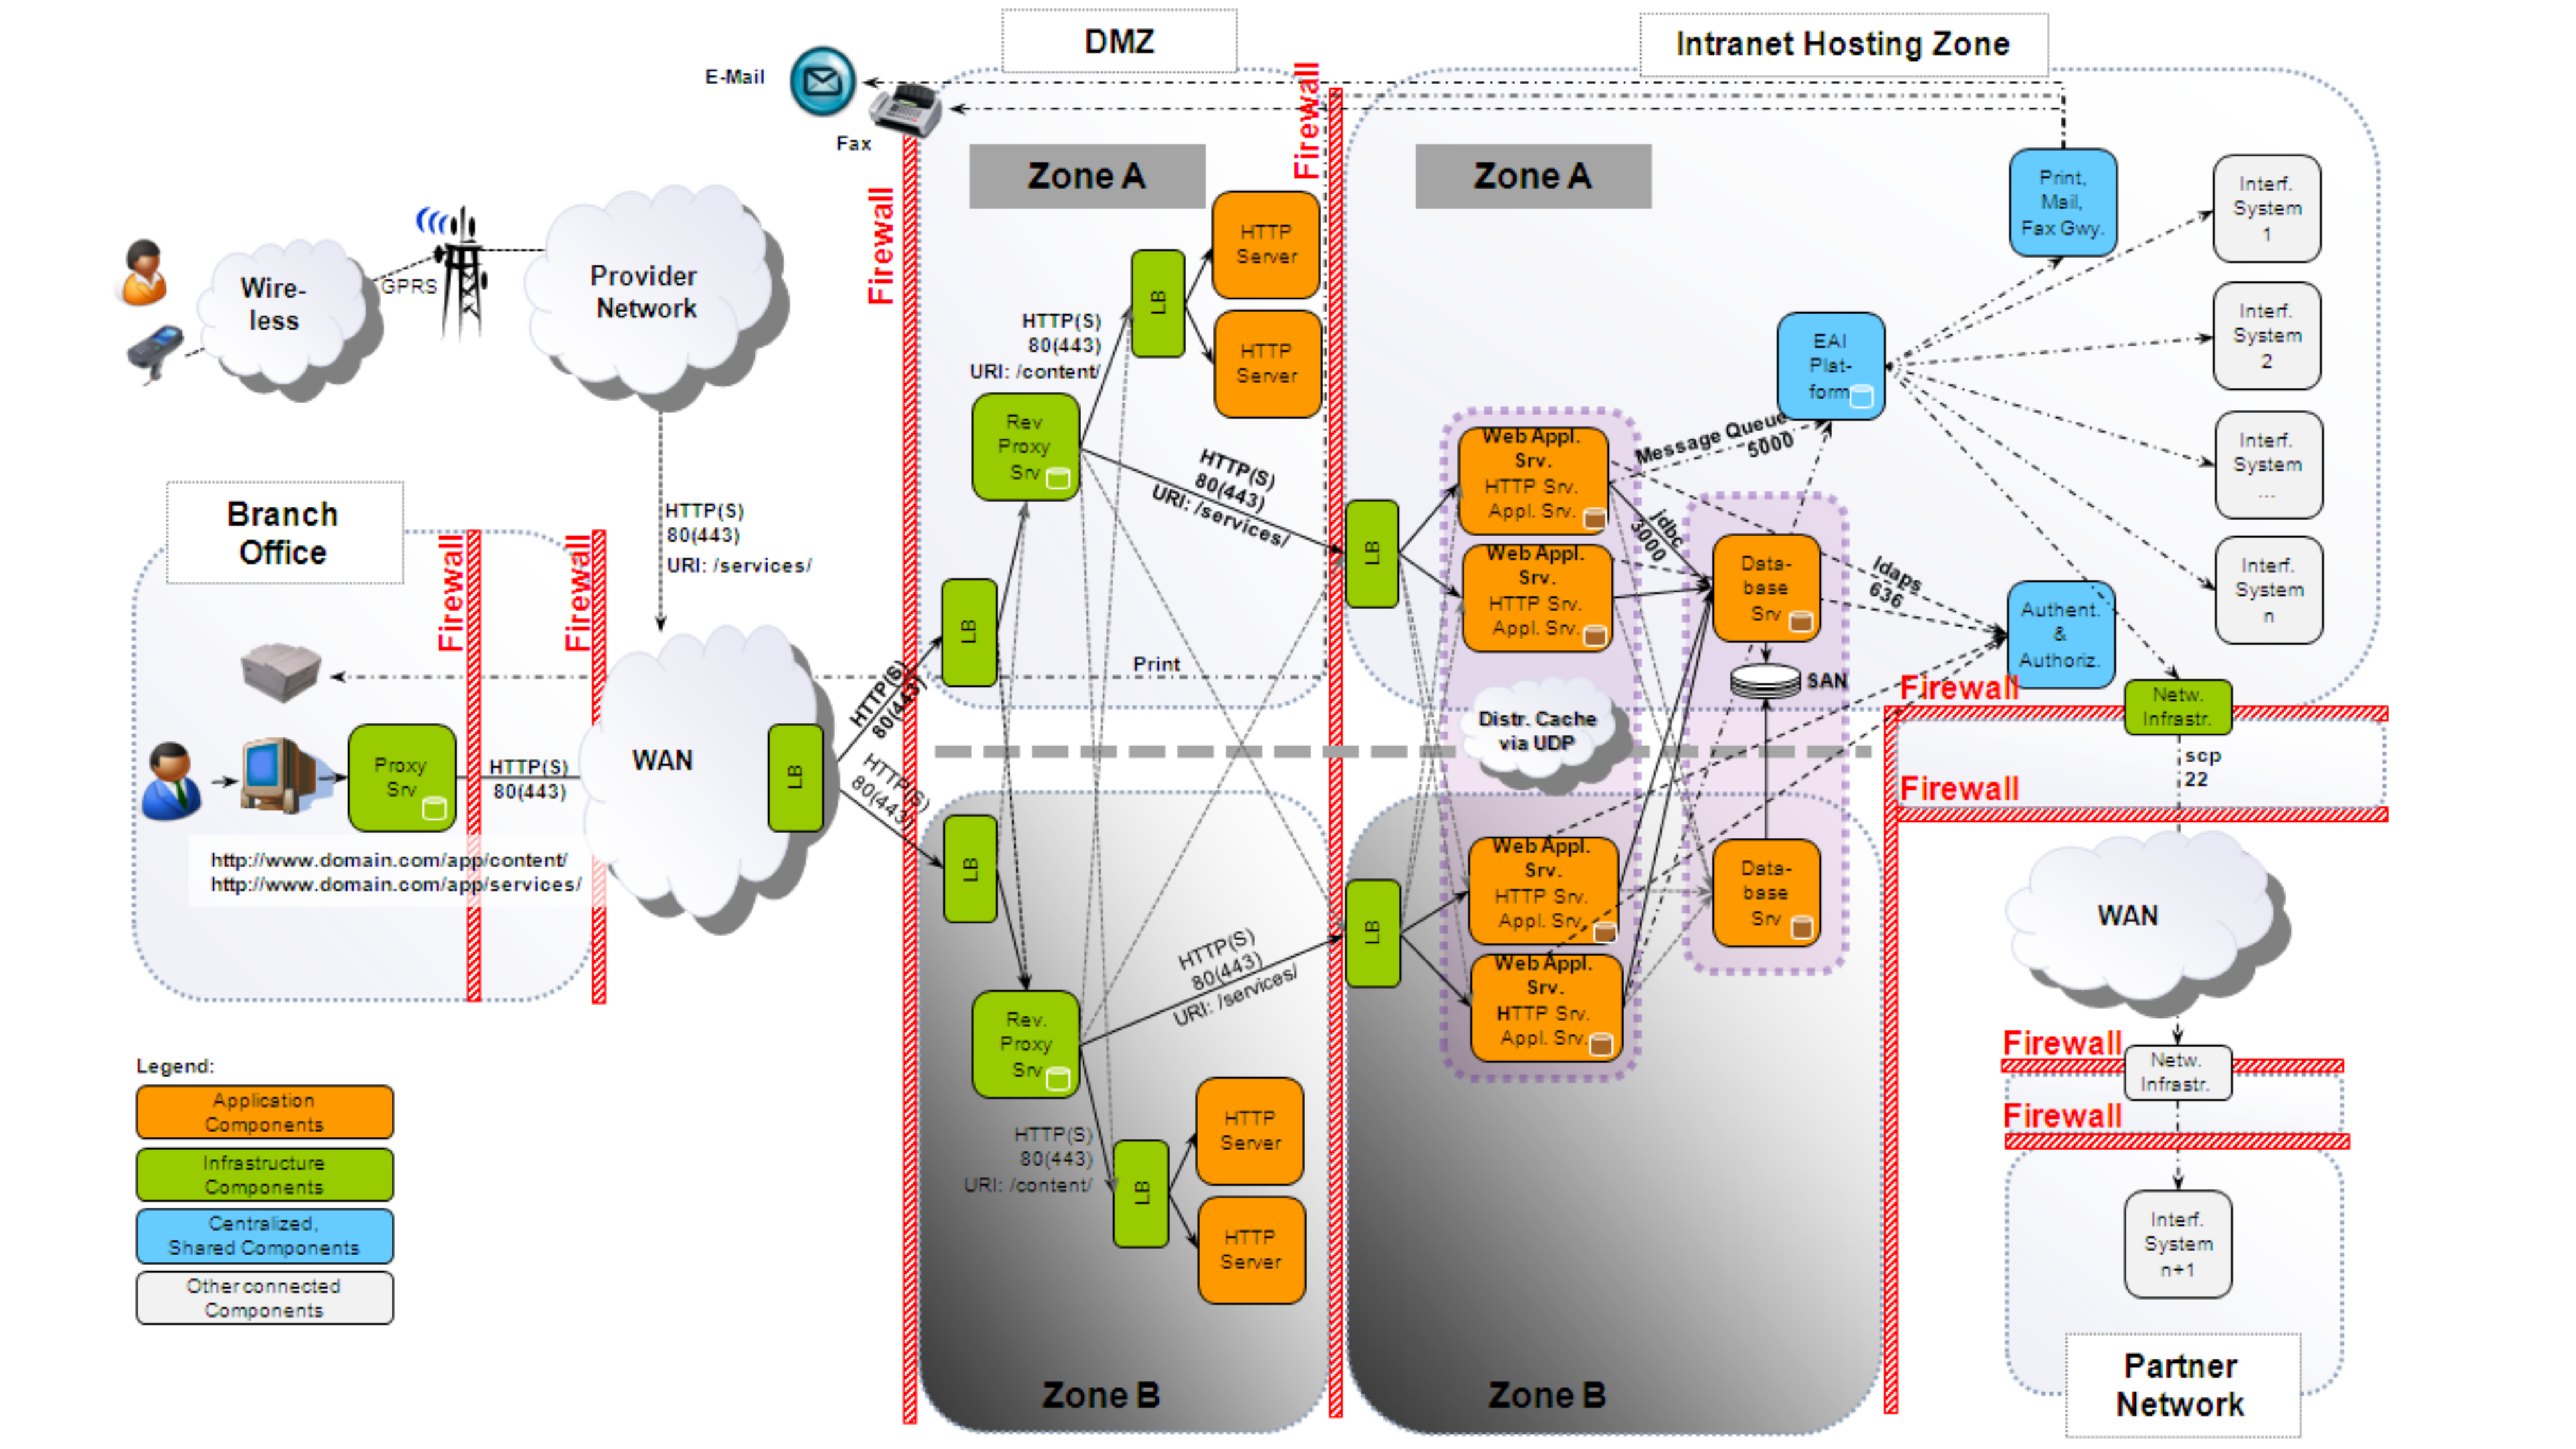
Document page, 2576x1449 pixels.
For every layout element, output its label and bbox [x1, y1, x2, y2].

picture [106, 0, 2406, 1449]
